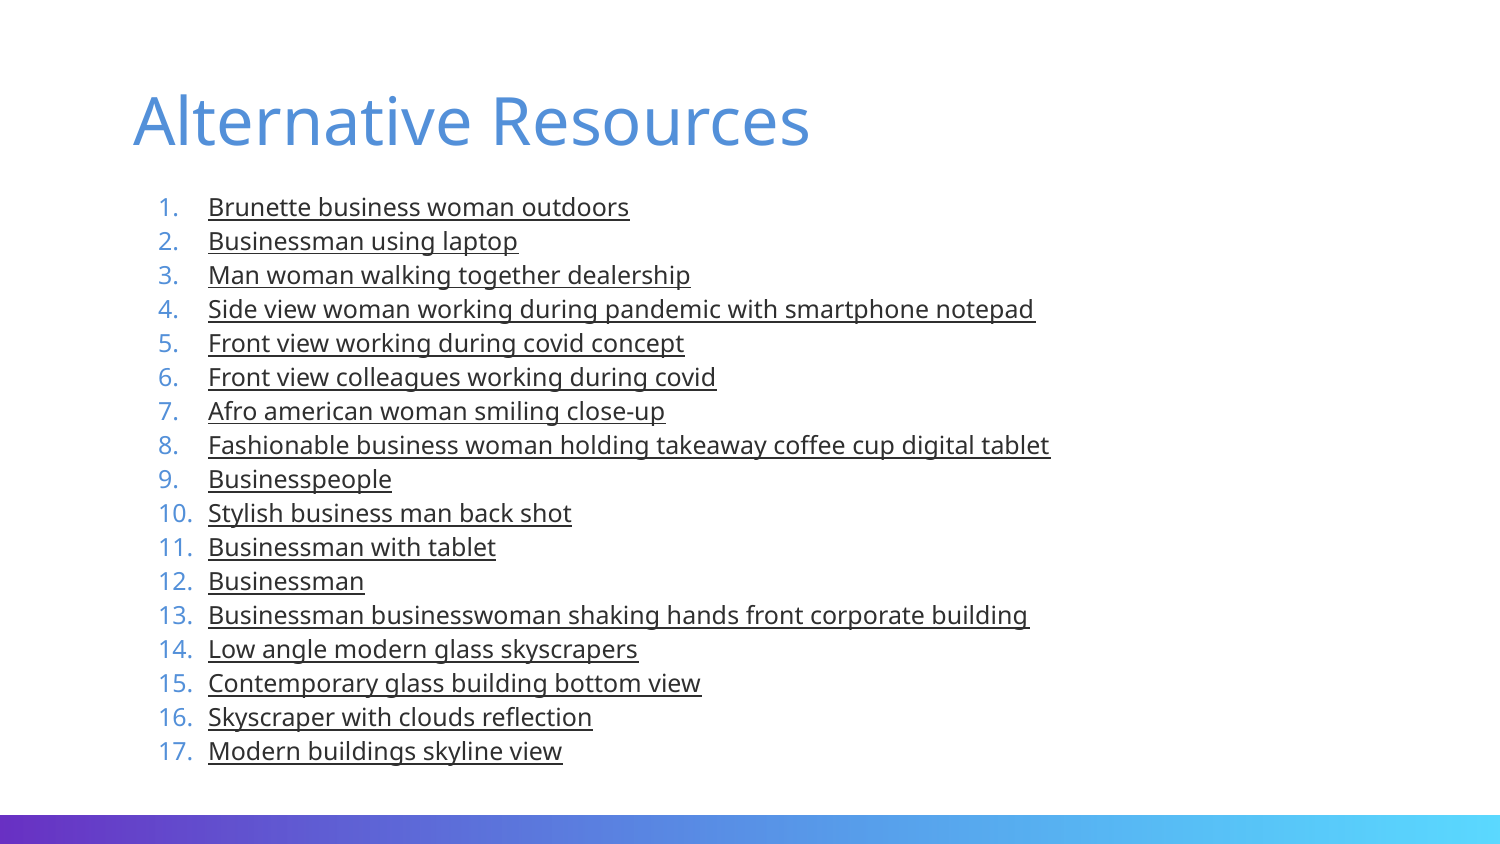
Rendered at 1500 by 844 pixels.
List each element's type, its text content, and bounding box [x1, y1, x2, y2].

list Brunette business woman outdoors Businessman using laptop Man woman walking together dealership Side view woman working during pandemic with smartphone notepad Front view working during covid concept Front view colleagues working during covid Afro american woman smiling close-up Fashionable business woman holding takeaway coffee cup digital tablet Businesspeople Stylish business man back shot Businessman with tablet Businessman Businessman businesswoman shaking hands front corporate building Low angle modern glass skyscrapers Contemporary glass building bottom view Skyscraper with clouds reflection Modern buildings skyline view [118, 181, 1433, 781]
title Alternative Resources [118, 63, 1382, 165]
